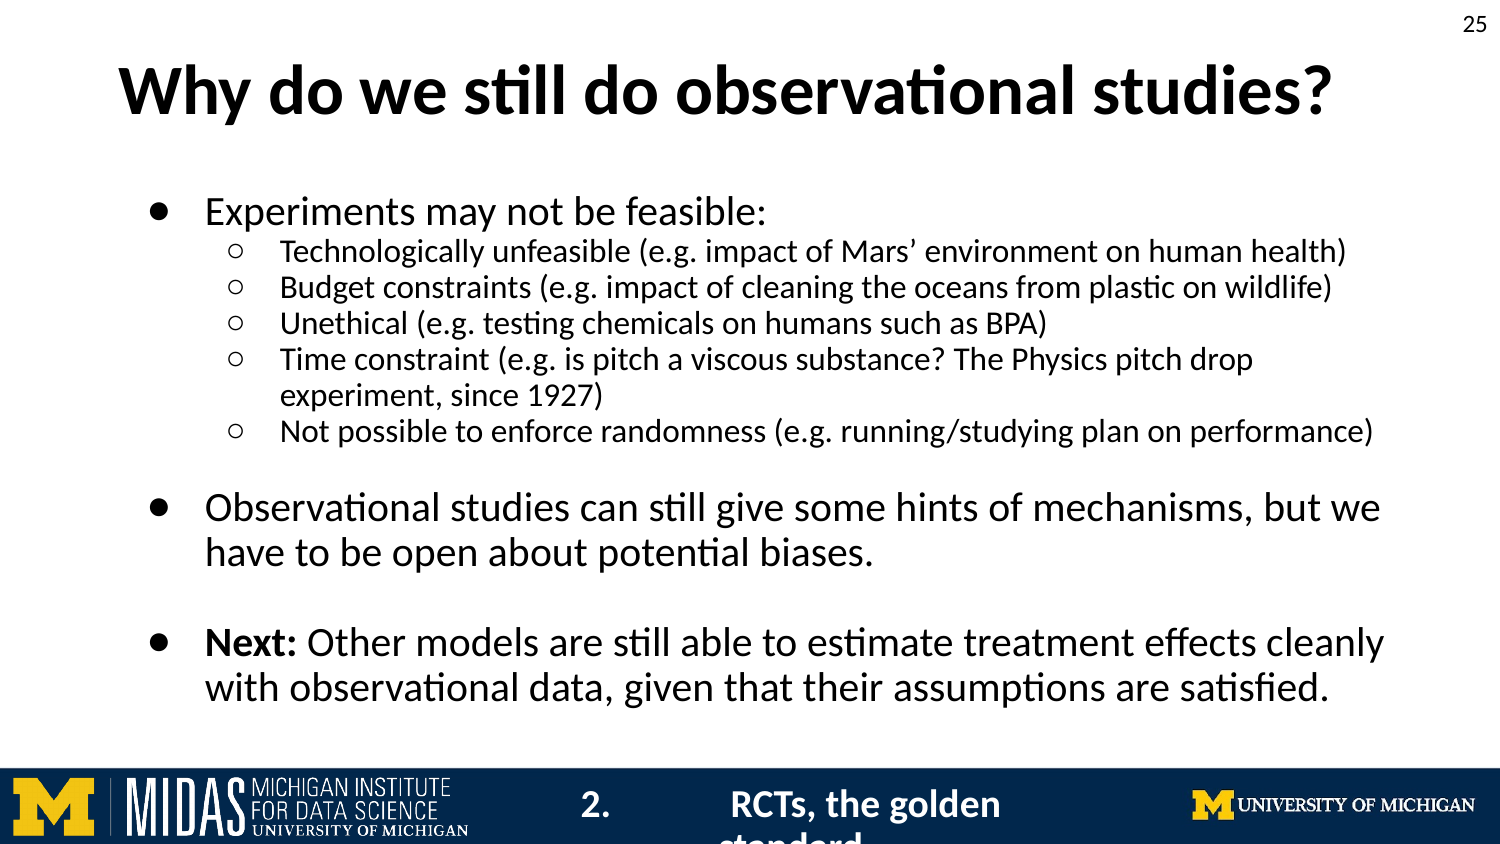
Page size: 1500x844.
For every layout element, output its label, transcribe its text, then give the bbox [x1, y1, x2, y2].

title 2. RCTs, the golden standard [471, 776, 1085, 836]
slide_number ‹#› [1447, 0, 1500, 46]
subtitle Experiments may not be feasible: Technologically unfeasible (e.g. impact of Mars’ environment on human health) Budget constraints (e.g. impact of cleaning the oceans from plastic on wildlife) Unethical (e.g. testing chemicals on humans such as BPA) Time constraint (e.g. is pitch a viscous substance? The Physics pitch drop experiment, since 1927) Not possible to enforce randomness (e.g. running/studying plan on performance) Observational studies can still give some hints of mechanisms, but we have to be open about potential biases. Next: Other models are still able to estimate treatment effects cleanly with observational data, given that their assumptions are satisfied. [114, 181, 1409, 707]
title Why do we still do observational studies? [103, 46, 1397, 163]
picture [0, 766, 1500, 844]
